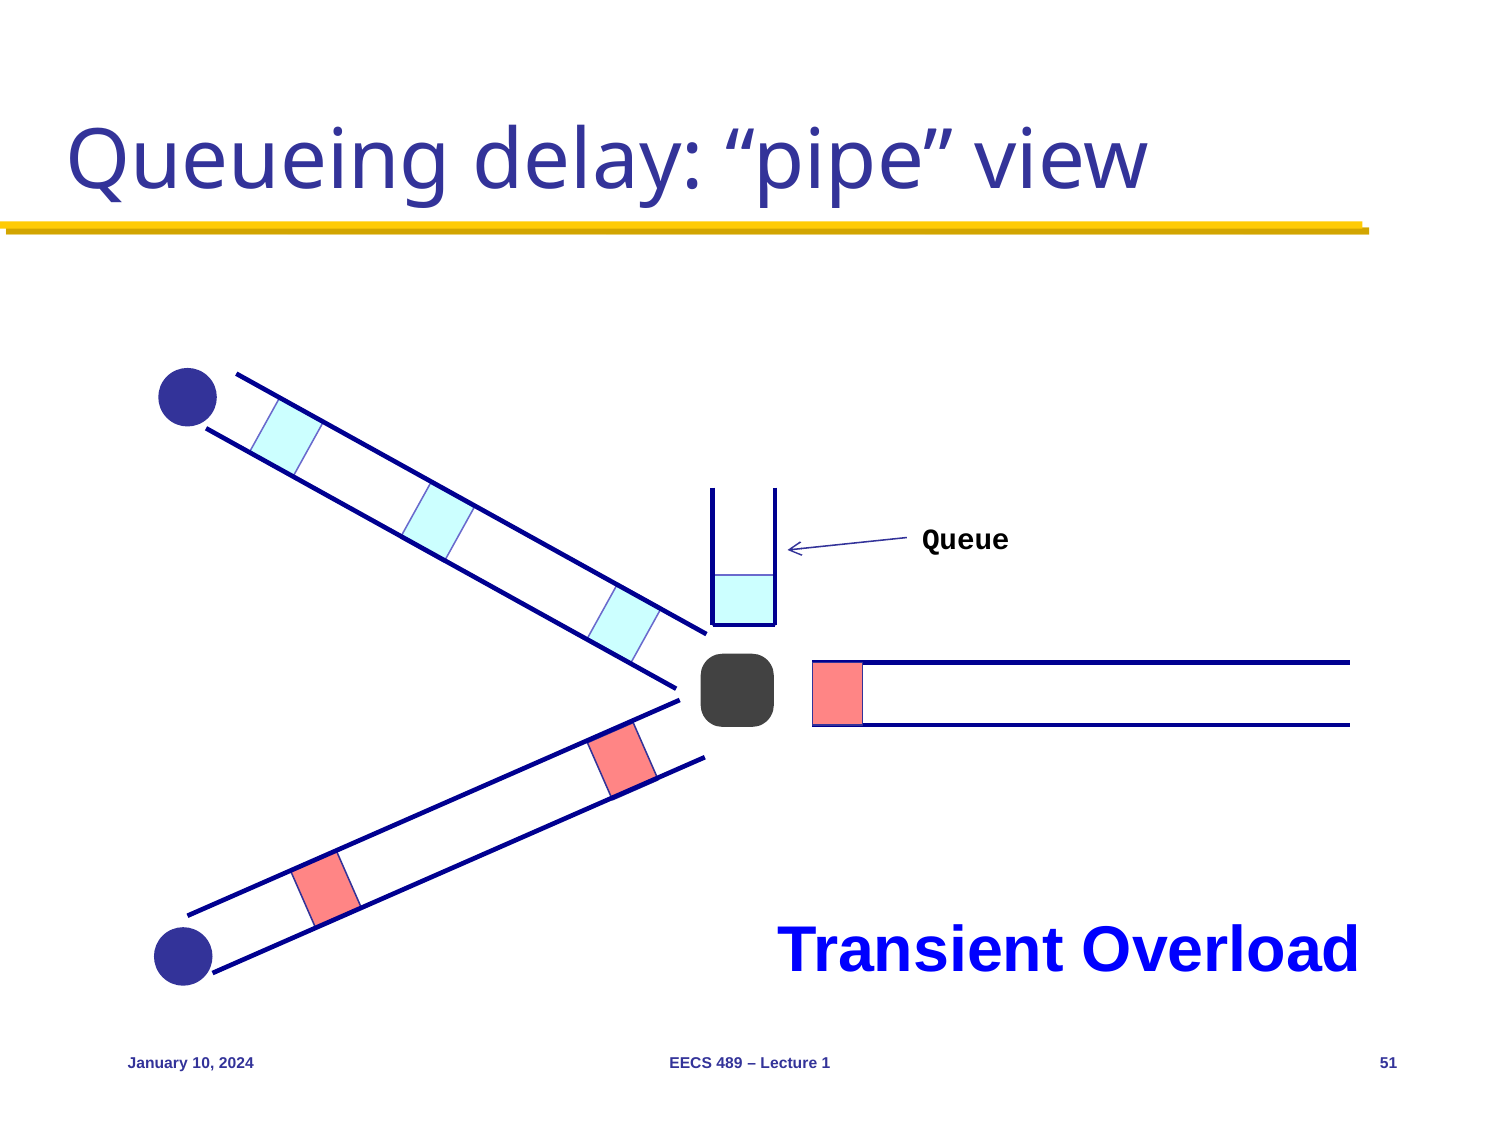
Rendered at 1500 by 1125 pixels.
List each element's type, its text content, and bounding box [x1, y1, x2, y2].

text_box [177, 804, 716, 870]
text_box Queue [906, 512, 1025, 563]
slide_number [112, 1024, 426, 1101]
text_box Transient Overload [762, 899, 1463, 993]
text_box [158, 367, 217, 427]
text_box [153, 927, 213, 986]
slide_number 51 [1312, 1024, 1413, 1101]
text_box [787, 537, 907, 551]
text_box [187, 498, 726, 565]
text_box [700, 653, 774, 727]
title Queueing delay: “pipe” view [49, 24, 1451, 213]
footer EECS 489 – Lecture 1 [512, 1024, 988, 1101]
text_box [712, 487, 776, 626]
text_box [812, 662, 1351, 726]
